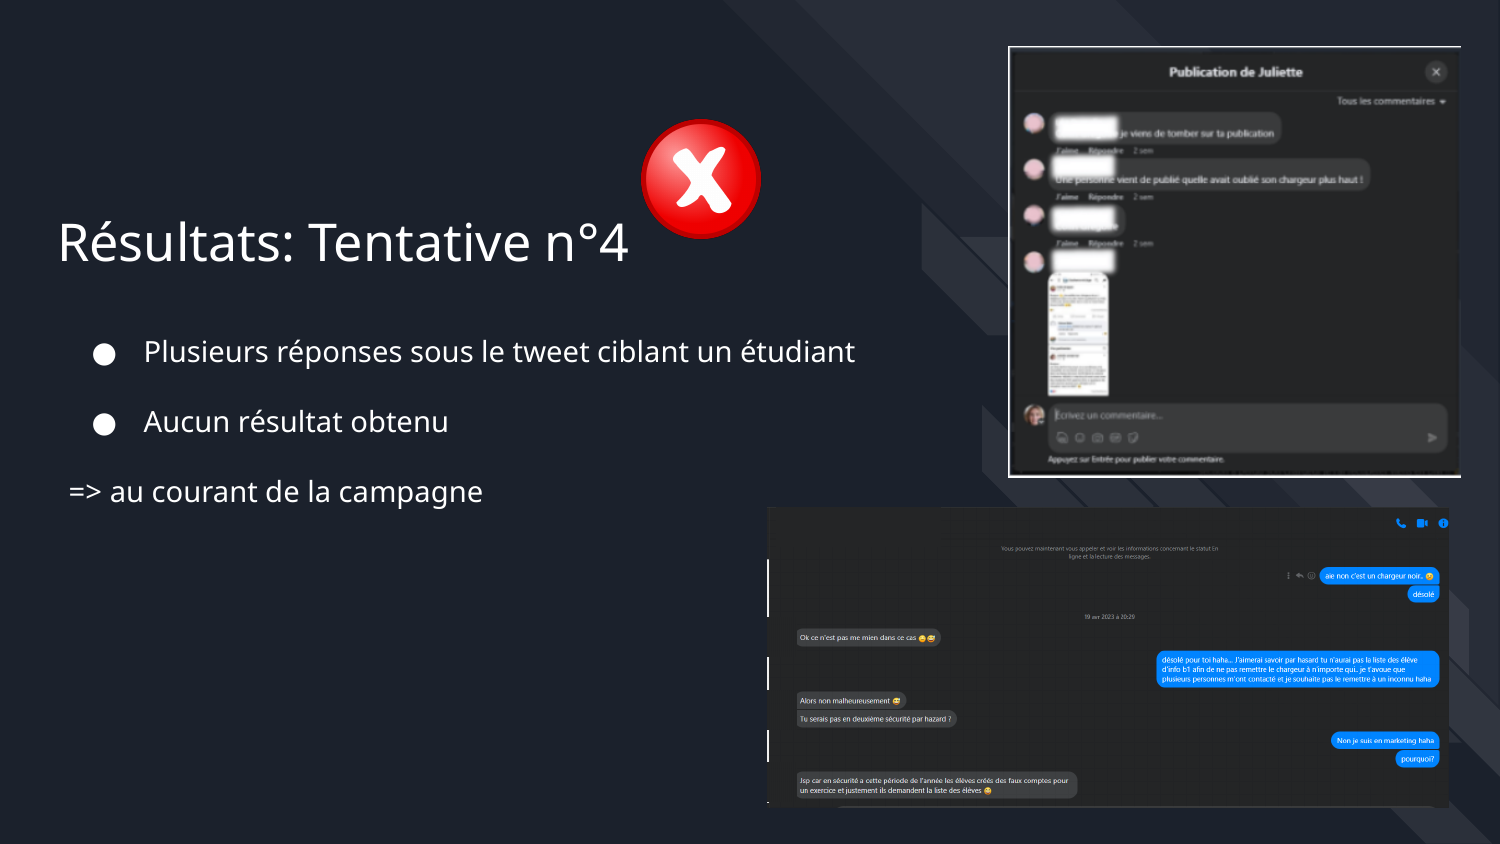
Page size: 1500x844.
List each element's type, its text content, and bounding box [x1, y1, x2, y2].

picture [1007, 45, 1462, 478]
picture [767, 507, 1450, 808]
picture [634, 112, 768, 246]
text_box Plusieurs réponses sous le tweet ciblant un étudiant Aucun résultat obtenu => au courant de la campagne [53, 318, 901, 559]
title Résultats: Tentative n°4 [42, 112, 998, 437]
